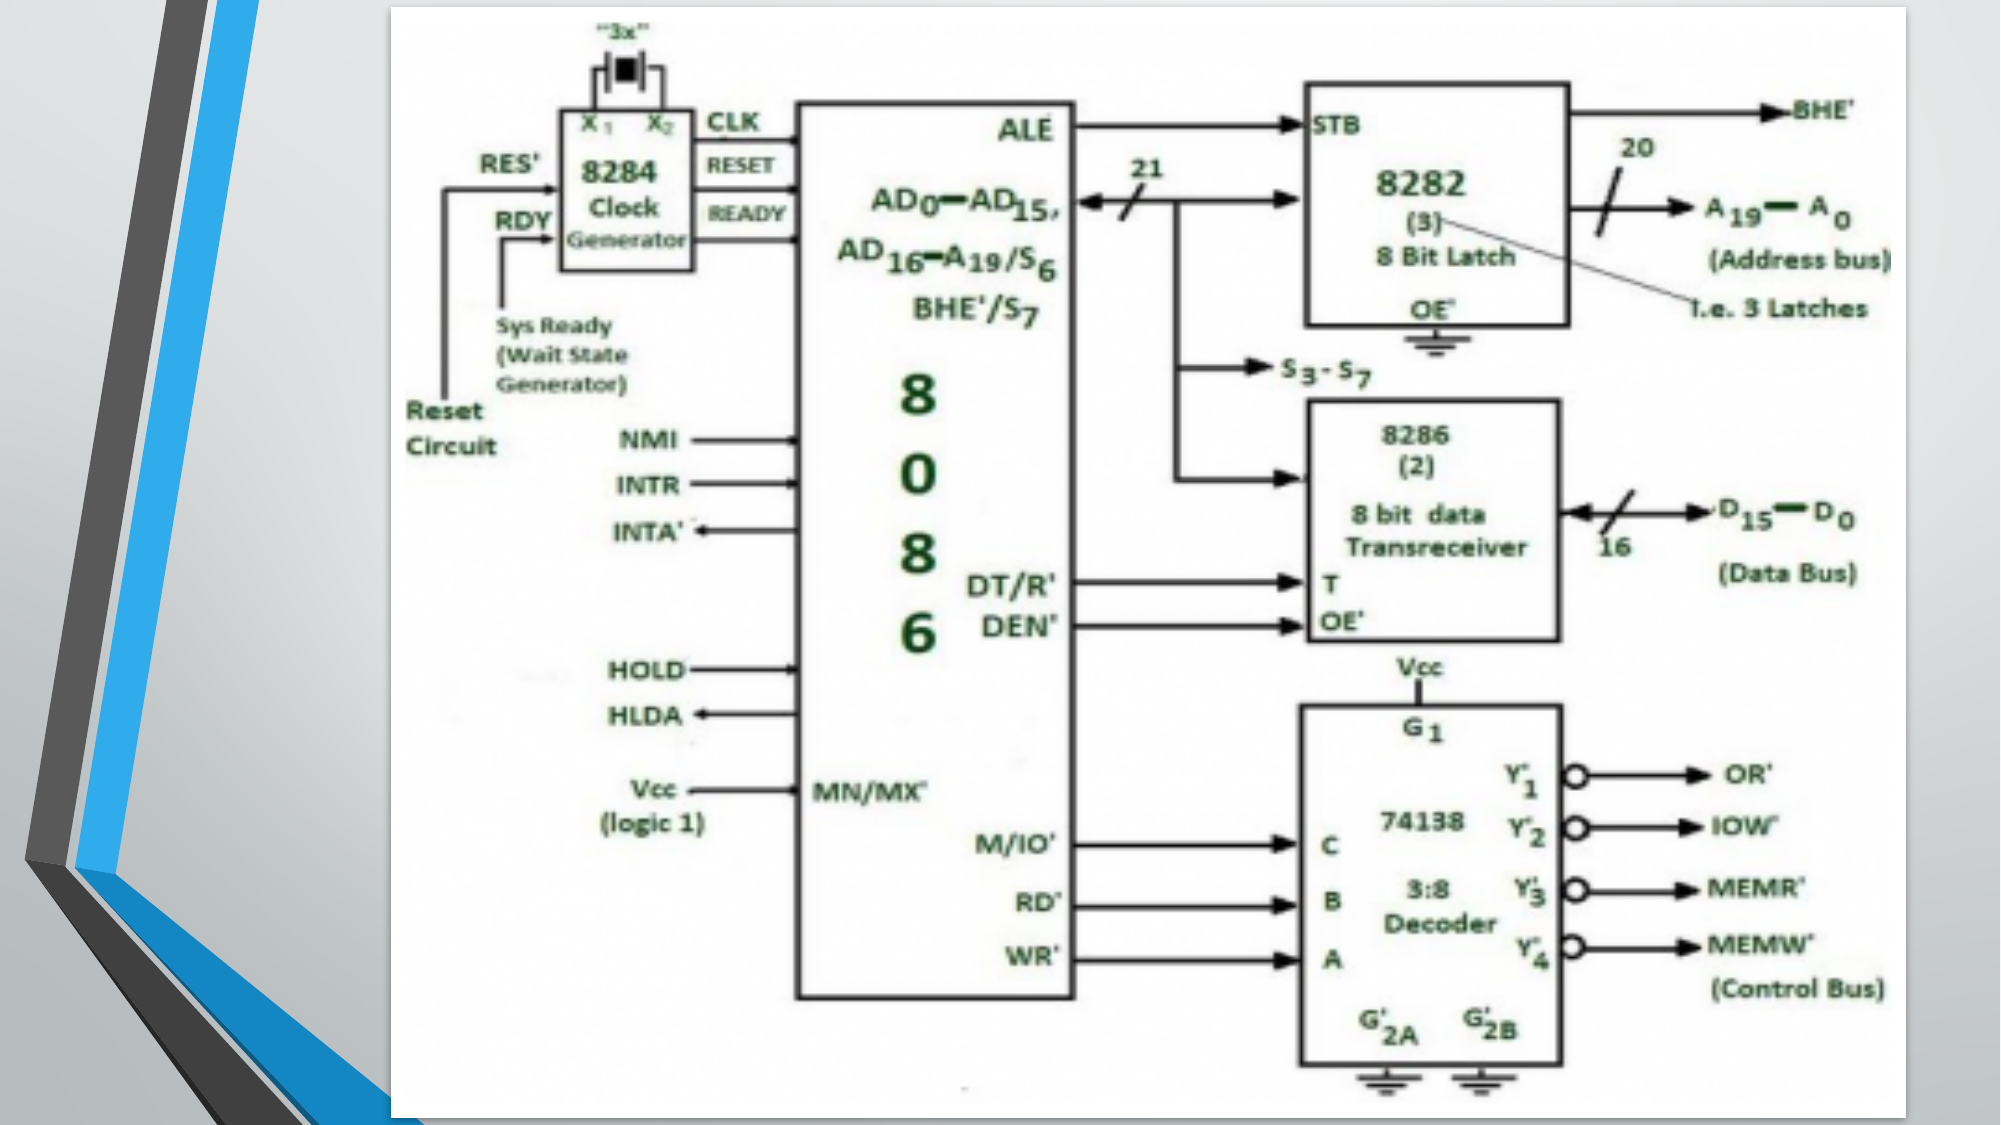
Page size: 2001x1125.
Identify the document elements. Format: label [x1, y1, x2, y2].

list [404, 21, 1892, 1104]
